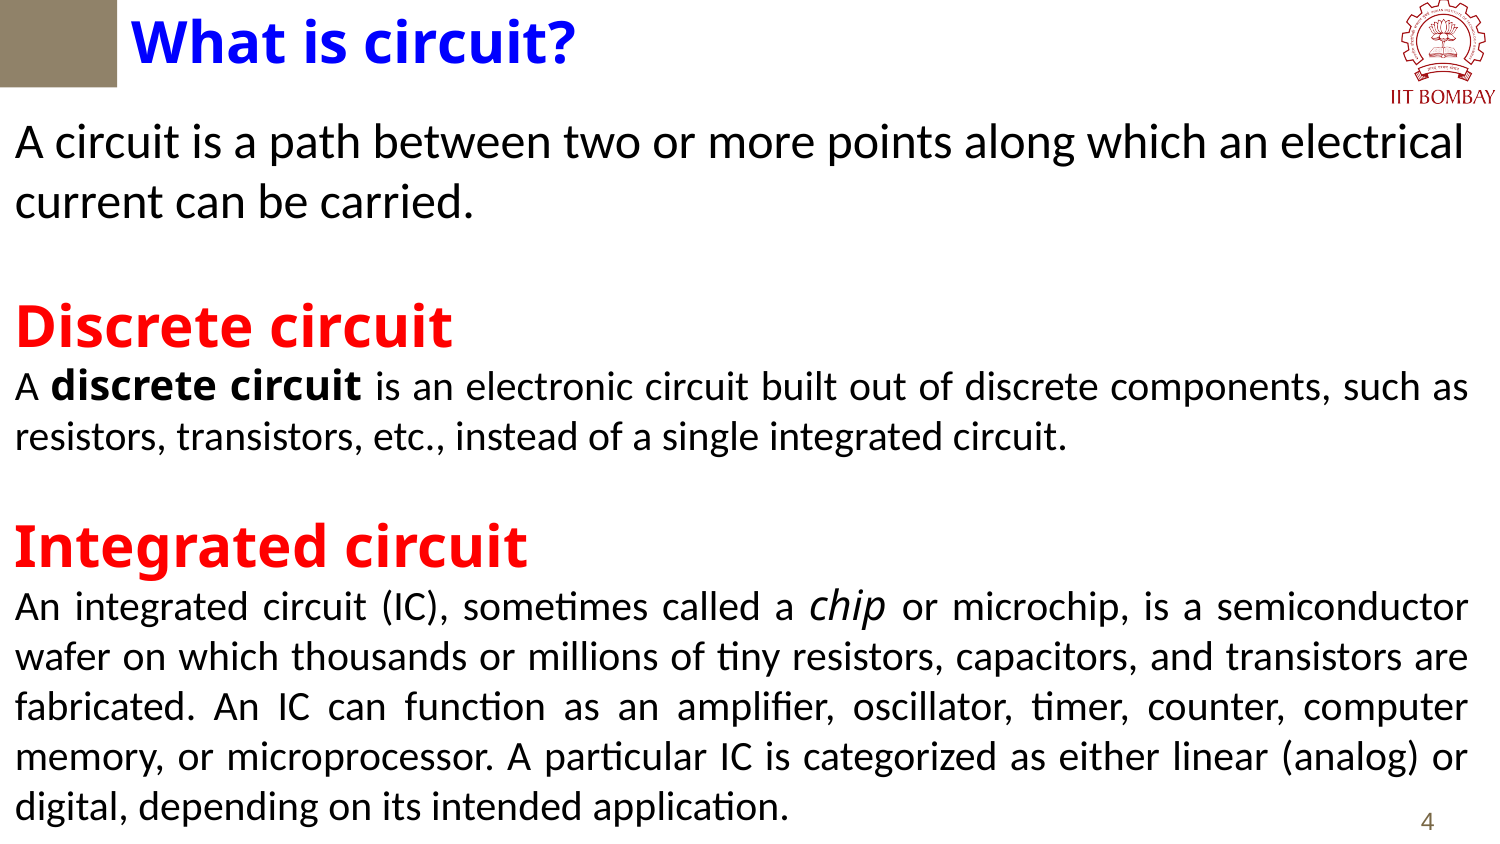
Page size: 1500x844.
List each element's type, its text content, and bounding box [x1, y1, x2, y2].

text_box [0, 0, 118, 88]
picture [1390, 0, 1496, 104]
text_box 4 [1406, 798, 1500, 843]
text_box A circuit is a path between two or more points along which an electrical current can be carried. Discrete circuit A discrete circuit is an electronic circuit built out of discrete components, such as resistors, transistors, etc., instead of a single integrated circuit. Integrated circuit An integrated circuit (IC), sometimes called a chip or microchip, is a semiconductor wafer on which thousands or millions of tiny resistors, capacitors, and transistors are fabricated. An IC can function as an amplifier, oscillator, timer, counter, computer memory, or microprocessor. A particular IC is categorized as either linear (analog) or digital, depending on its intended application. [0, 101, 1485, 837]
text_box What is circuit? [118, 0, 612, 83]
